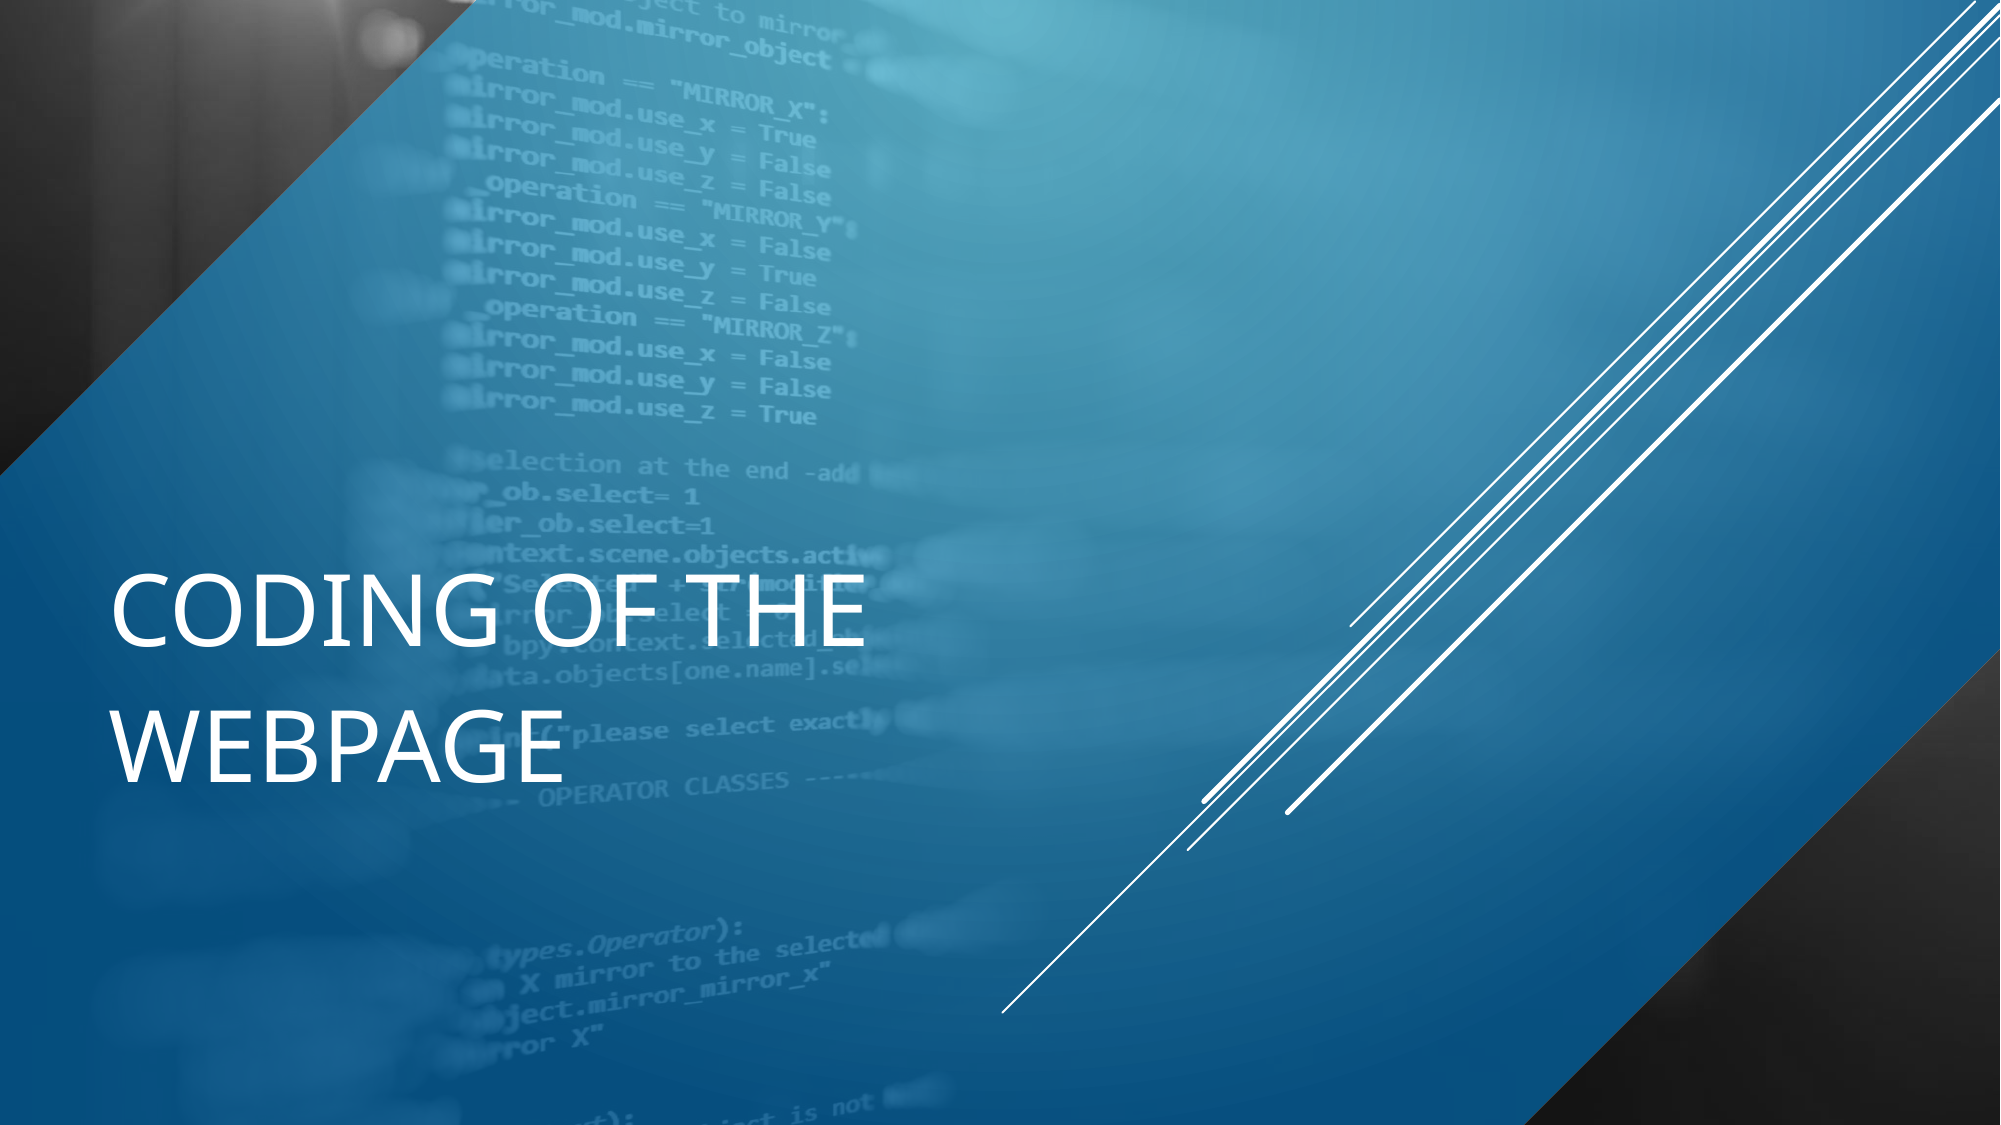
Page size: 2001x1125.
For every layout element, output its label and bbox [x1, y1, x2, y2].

text_box [1002, 1, 2000, 1013]
picture [0, 0, 2000, 1125]
